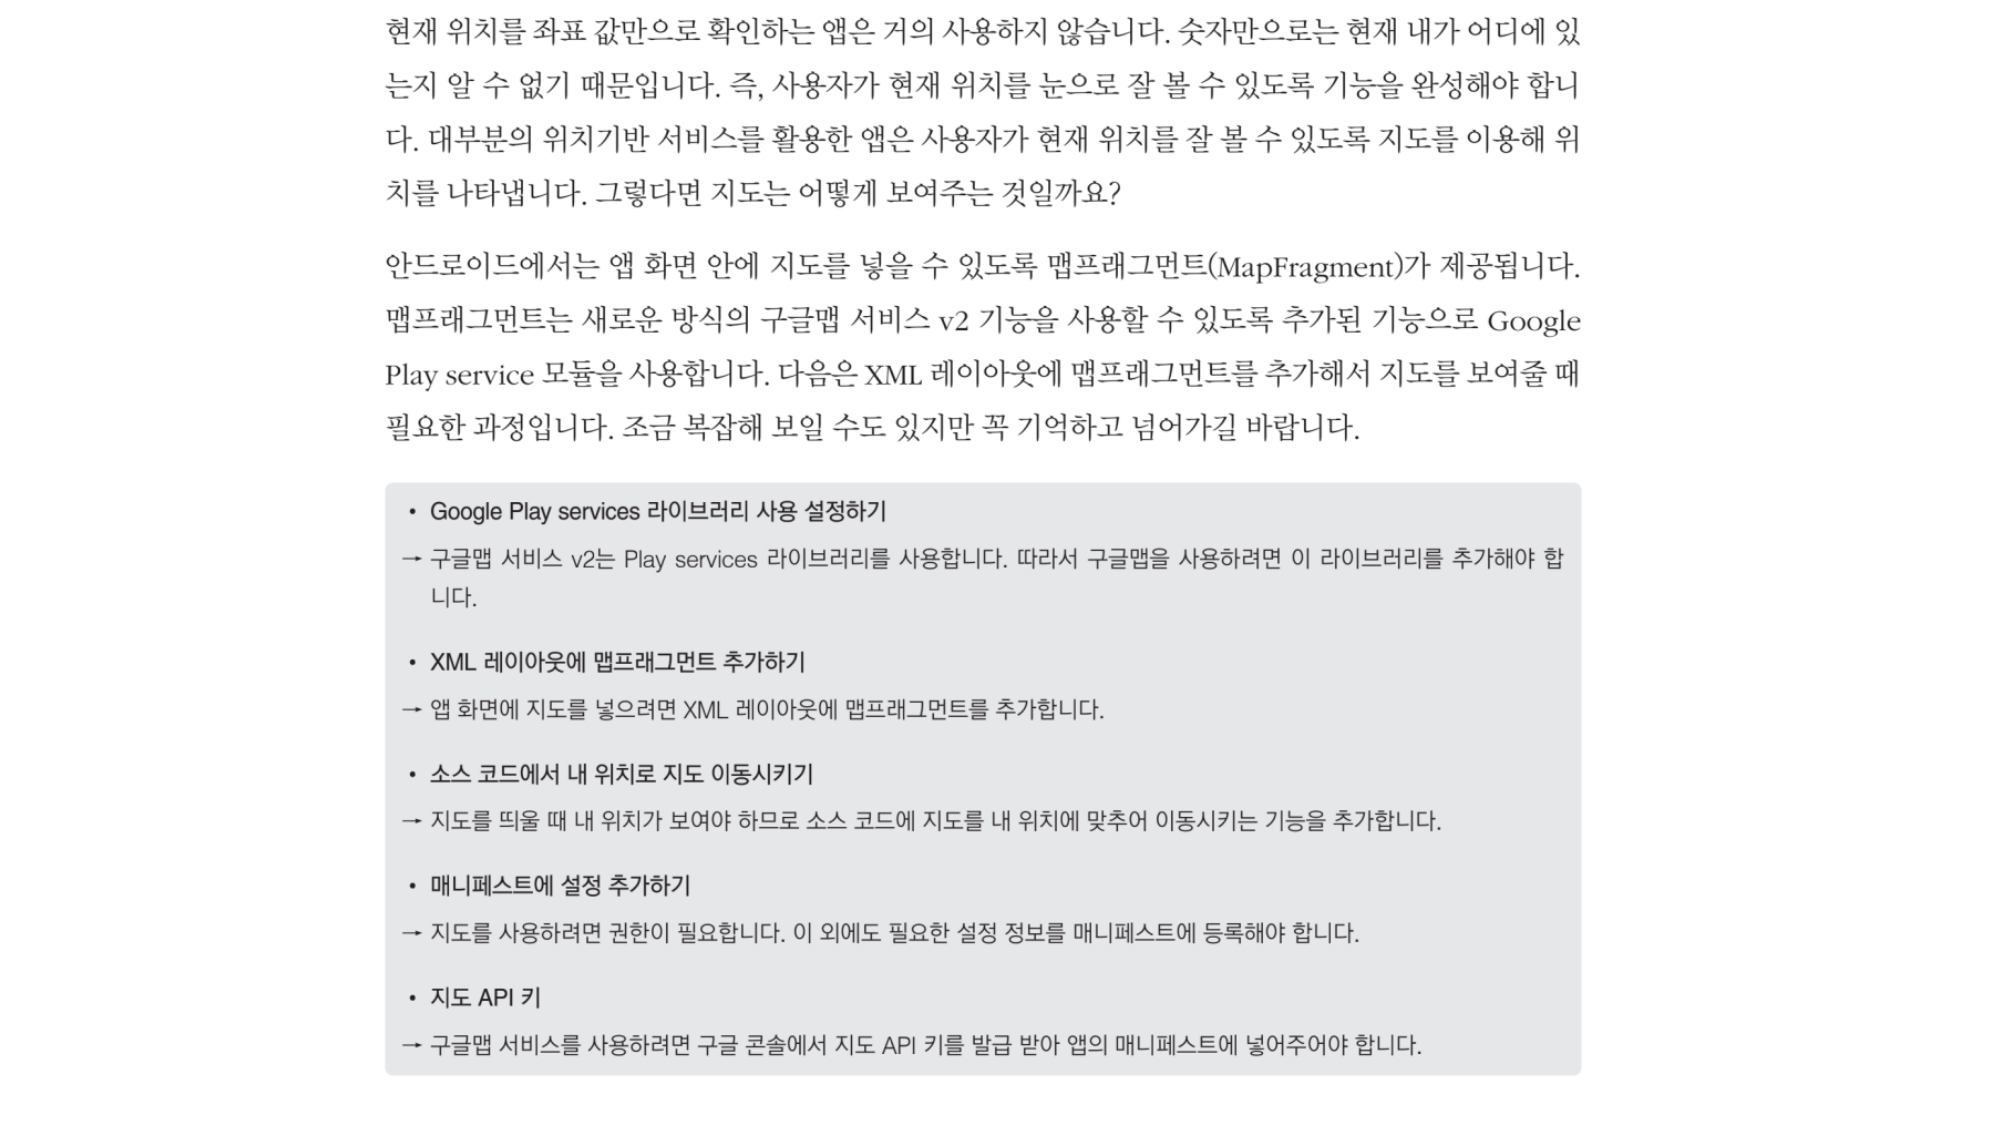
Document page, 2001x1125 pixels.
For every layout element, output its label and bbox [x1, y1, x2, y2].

picture [357, 0, 1643, 1125]
